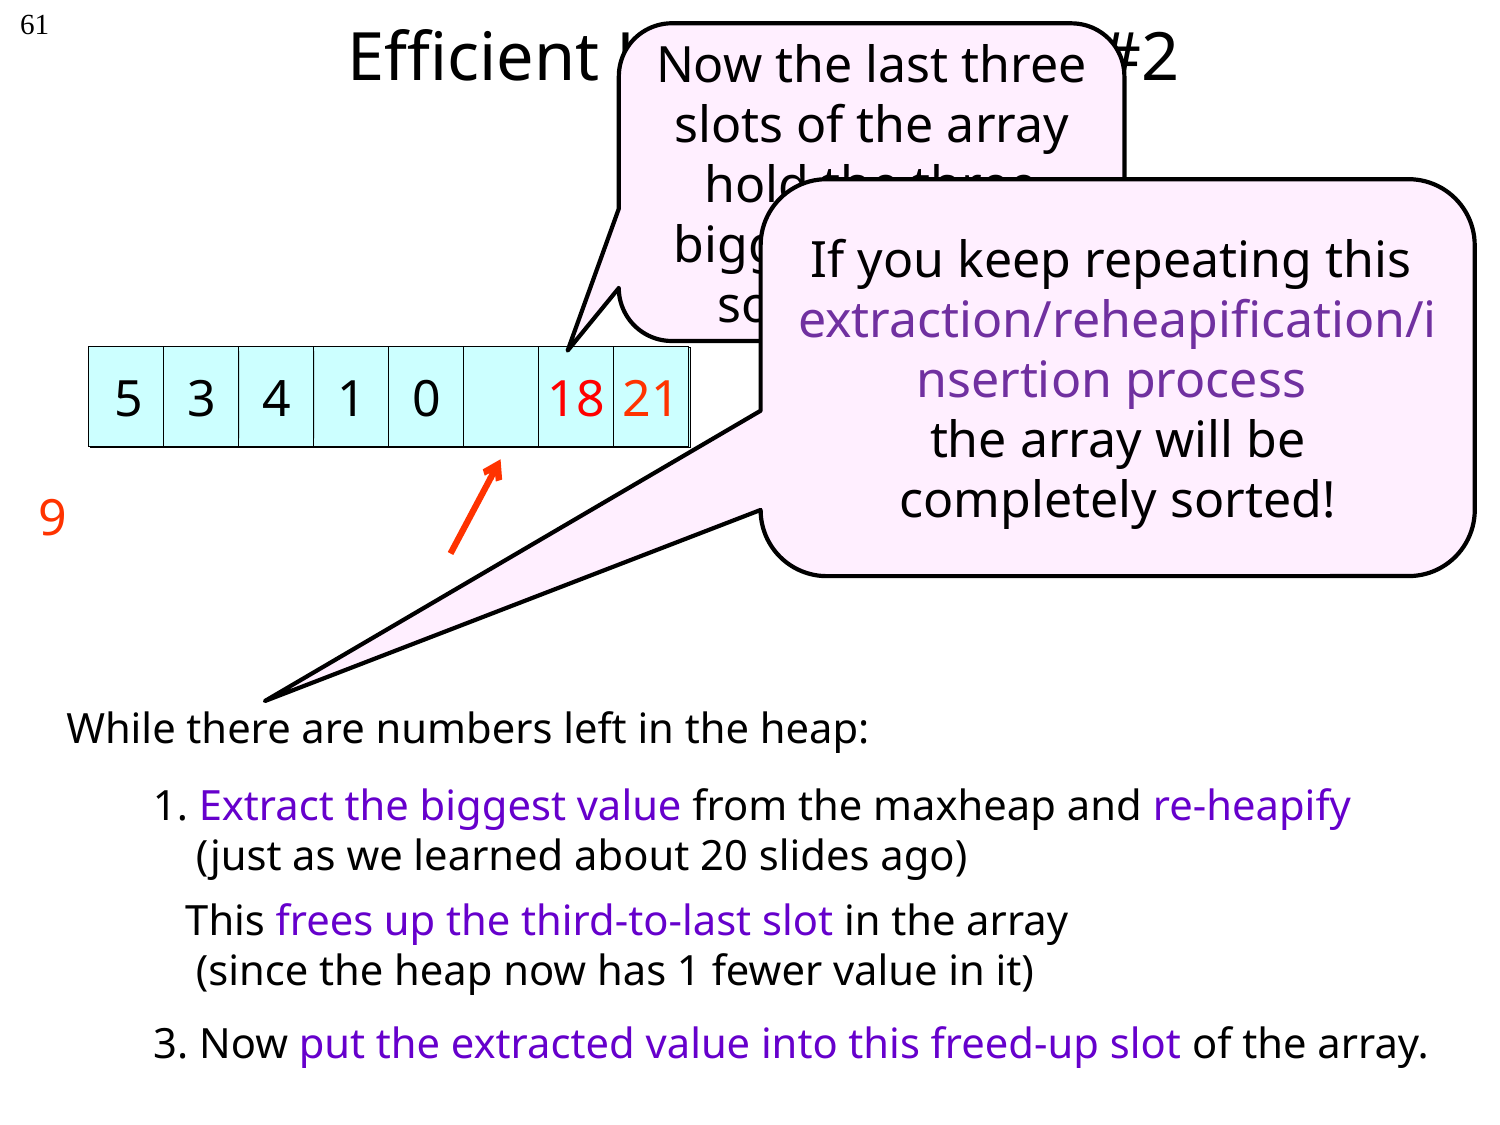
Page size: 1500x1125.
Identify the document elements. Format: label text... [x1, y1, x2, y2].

text_box 3. Now put the extracted value into this freed-up slot of the array. [138, 1009, 1500, 1074]
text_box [937, 203, 1414, 619]
text_box If you keep repeating this extraction/reheapification/insertion process the array will be completely sorted! [264, 179, 1475, 702]
title Efficient Heapsort: Step #2 [126, 0, 1402, 148]
text_box This frees up the third-to-last slot in the array (since the heap now has 1 fewer value in it) [138, 886, 1424, 1002]
text_box 1. Extract the biggest value from the maxheap and re-heapify (just as we learned about 20 slides ago) [138, 771, 1500, 887]
text_box 9 [23, 478, 82, 553]
text_box Now the last three slots of the array hold the three biggest values in sorted order! [569, 23, 1125, 345]
slide_number 61 [0, 0, 65, 73]
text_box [88, 346, 689, 447]
text_box While there are numbers left in the heap: [51, 694, 1500, 760]
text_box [450, 459, 501, 554]
